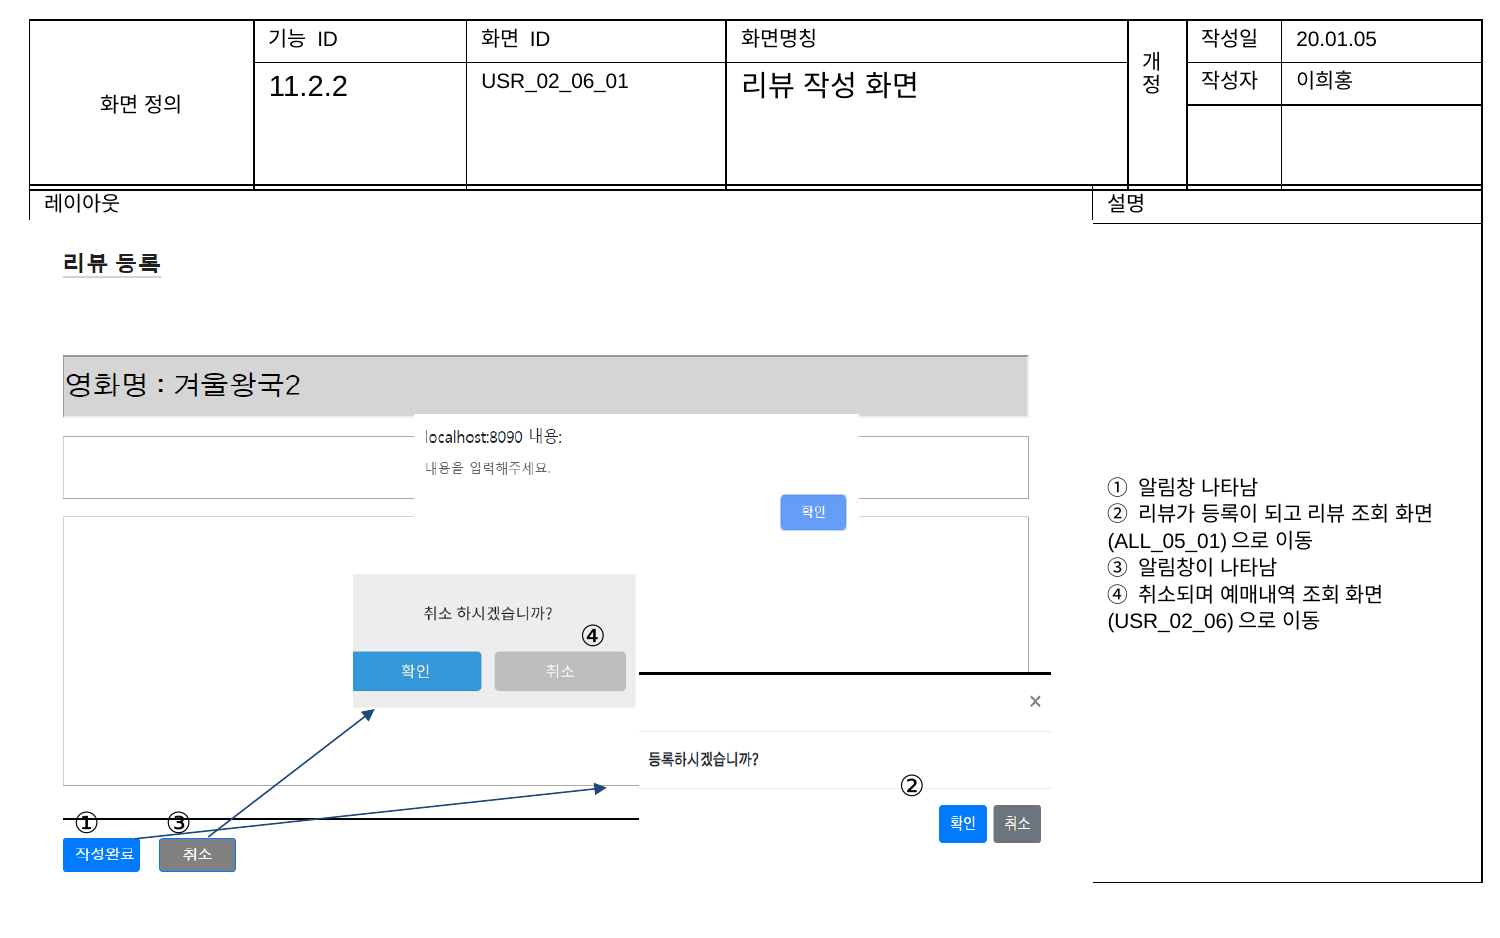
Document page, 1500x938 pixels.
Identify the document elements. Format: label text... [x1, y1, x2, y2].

table_cell [1188, 106, 1281, 184]
table_header 20.01.05 [1282, 21, 1481, 62]
table_cell 11.2.2 [255, 63, 466, 184]
table_header 설명 [1093, 186, 1481, 223]
table_header 기능 ID [255, 21, 466, 62]
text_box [134, 787, 607, 840]
table_cell 작성자 [1188, 63, 1281, 104]
table_header 작성일 [1188, 21, 1281, 62]
table_header 레이아웃 [30, 186, 1092, 220]
table_header 개정 [1129, 21, 1186, 184]
table_header 화면 정의 [30, 21, 253, 184]
table_cell 이희홍 [1282, 63, 1481, 104]
table_header 화면 ID [467, 21, 725, 62]
table_cell ① 알림창 나타남 ② 리뷰가 등록이 되고 리뷰 조회 화면 (ALL_05_01)으로 이동 ③ 알림창이 나타남 ④ 취소되며 예매내역 조회 화면 (USR_02_06)으로 이동 [1096, 224, 1481, 882]
table_cell [1282, 106, 1481, 184]
picture [29, 220, 1093, 892]
table_header 화면명칭 [727, 21, 1127, 62]
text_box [208, 708, 375, 786]
table_cell 리뷰 작성 화면 [727, 63, 1127, 184]
table_cell USR_02_06_01 [467, 63, 725, 184]
